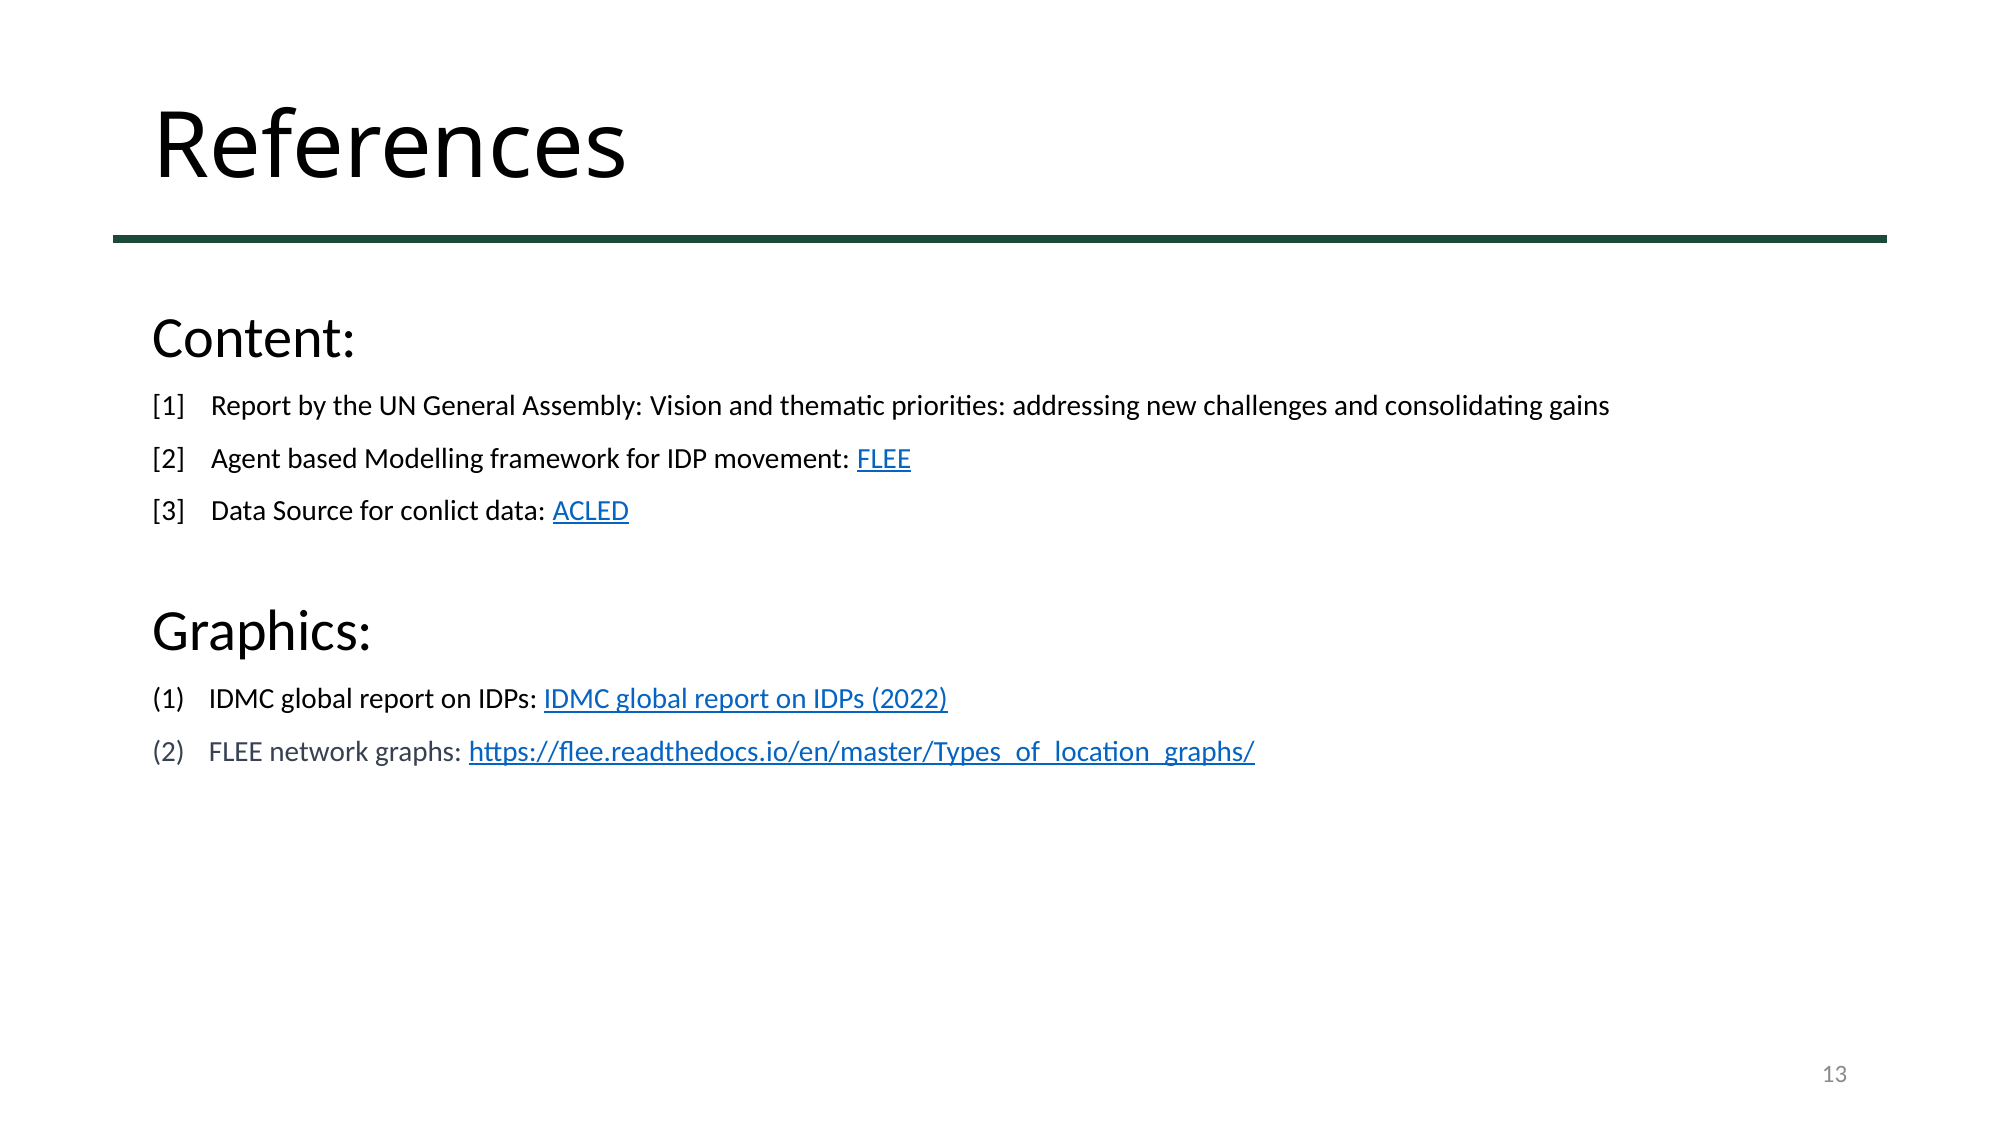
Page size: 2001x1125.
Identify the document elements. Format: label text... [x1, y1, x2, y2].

slide_number 13 [1412, 1042, 1863, 1103]
title References [137, 59, 1863, 235]
text_box [113, 235, 1887, 243]
list Content: [1] Report by the UN General Assembly: Vision and thematic priorities: addressing new challenges and consolidating gains [2] Agent based Modelling framework for IDP movement: FLEE [3] Data Source for conlict data: ACLED Graphics: IDMC global report on IDPs: IDMC global report on IDPs (2022) FLEE network graphs: https://flee.readthedocs.io/en/master/Types_of_location_graphs/ [137, 299, 1863, 1014]
